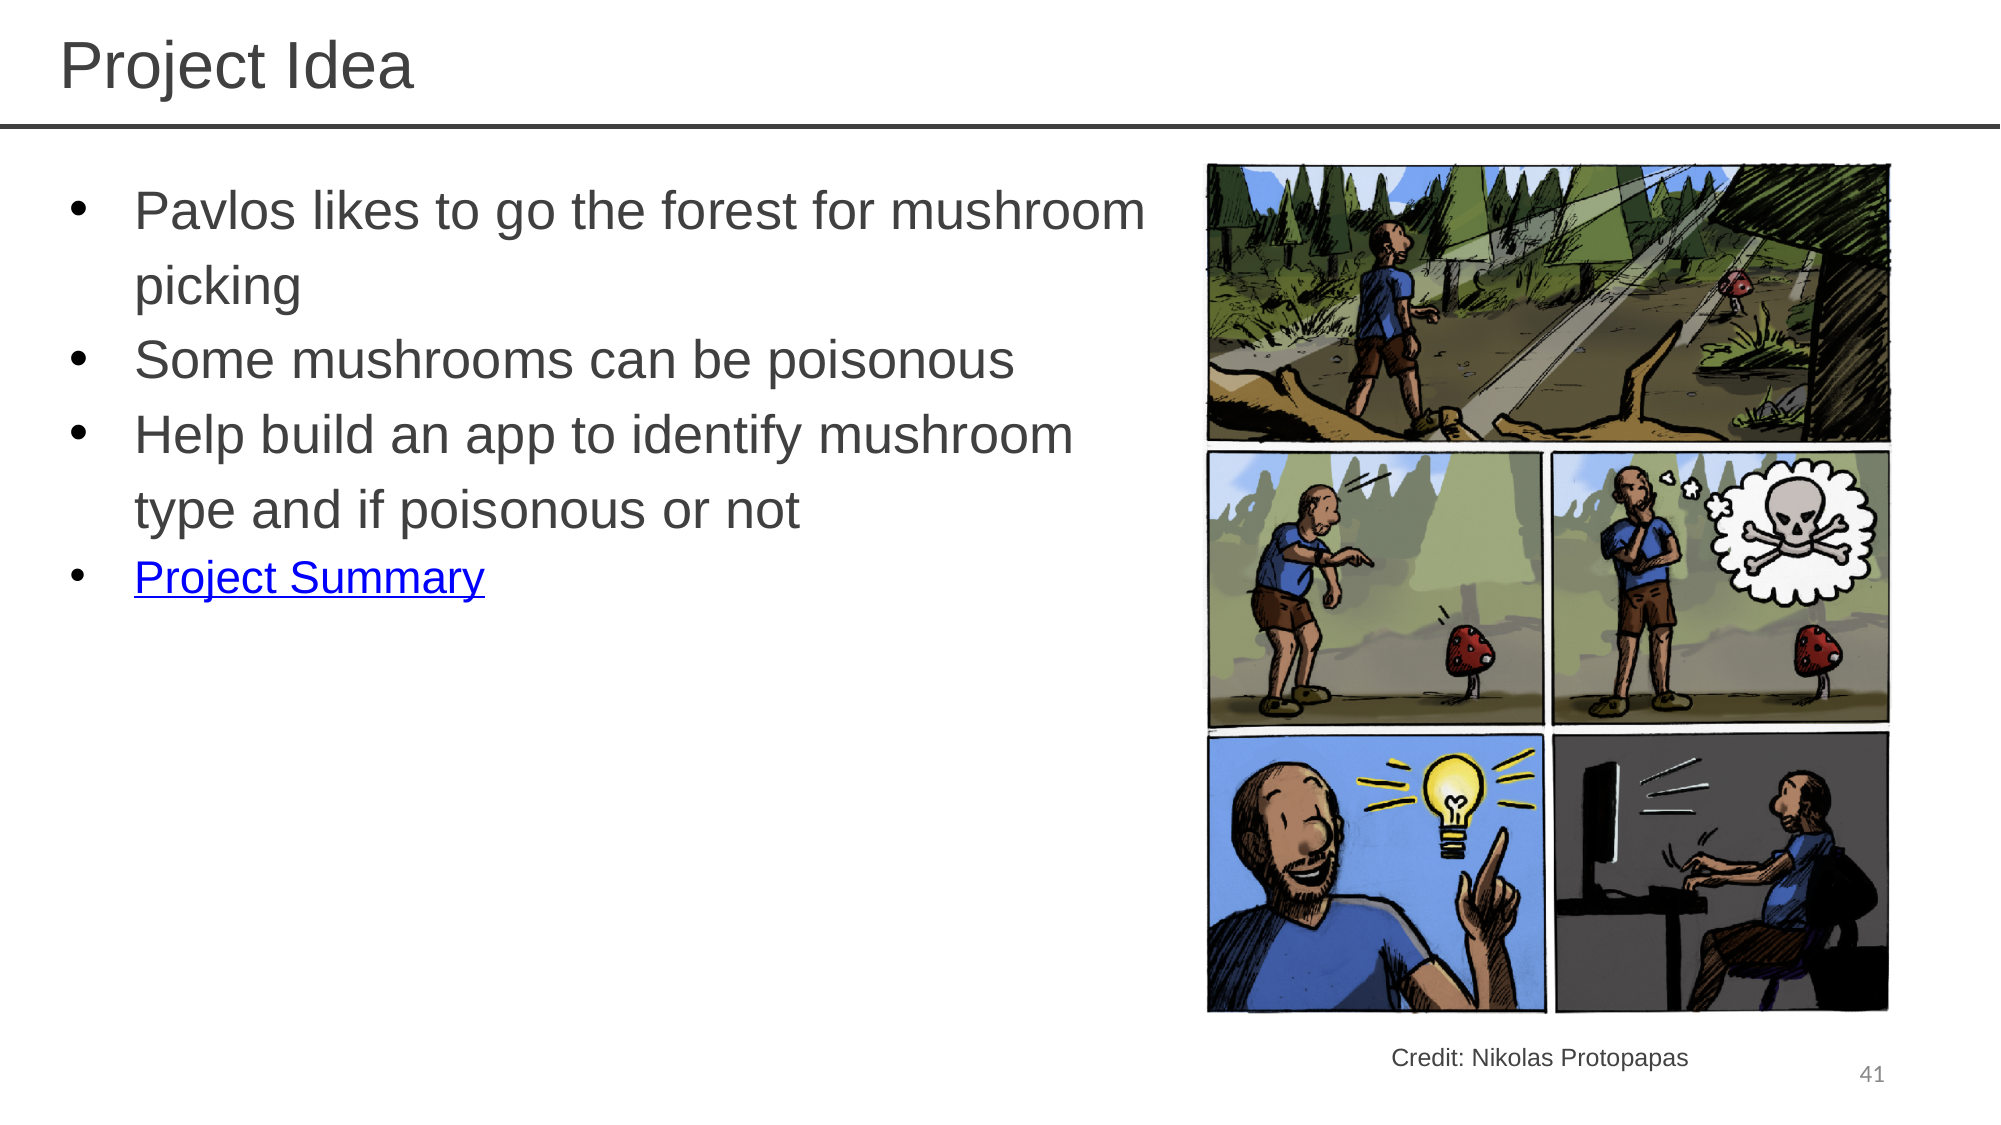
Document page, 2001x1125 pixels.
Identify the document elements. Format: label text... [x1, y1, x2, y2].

slide_number 41 [1433, 1042, 1900, 1103]
list Pavlos likes to go the forest for mushroom picking Some mushrooms can be poisonous Help build an app to identify mushroom type and if poisonous or not Project Summary [44, 158, 1167, 967]
title Project Idea [44, 14, 1813, 127]
text_box Credit: Nikolas Protopapas [1329, 1026, 1751, 1087]
picture [1199, 157, 1894, 1015]
